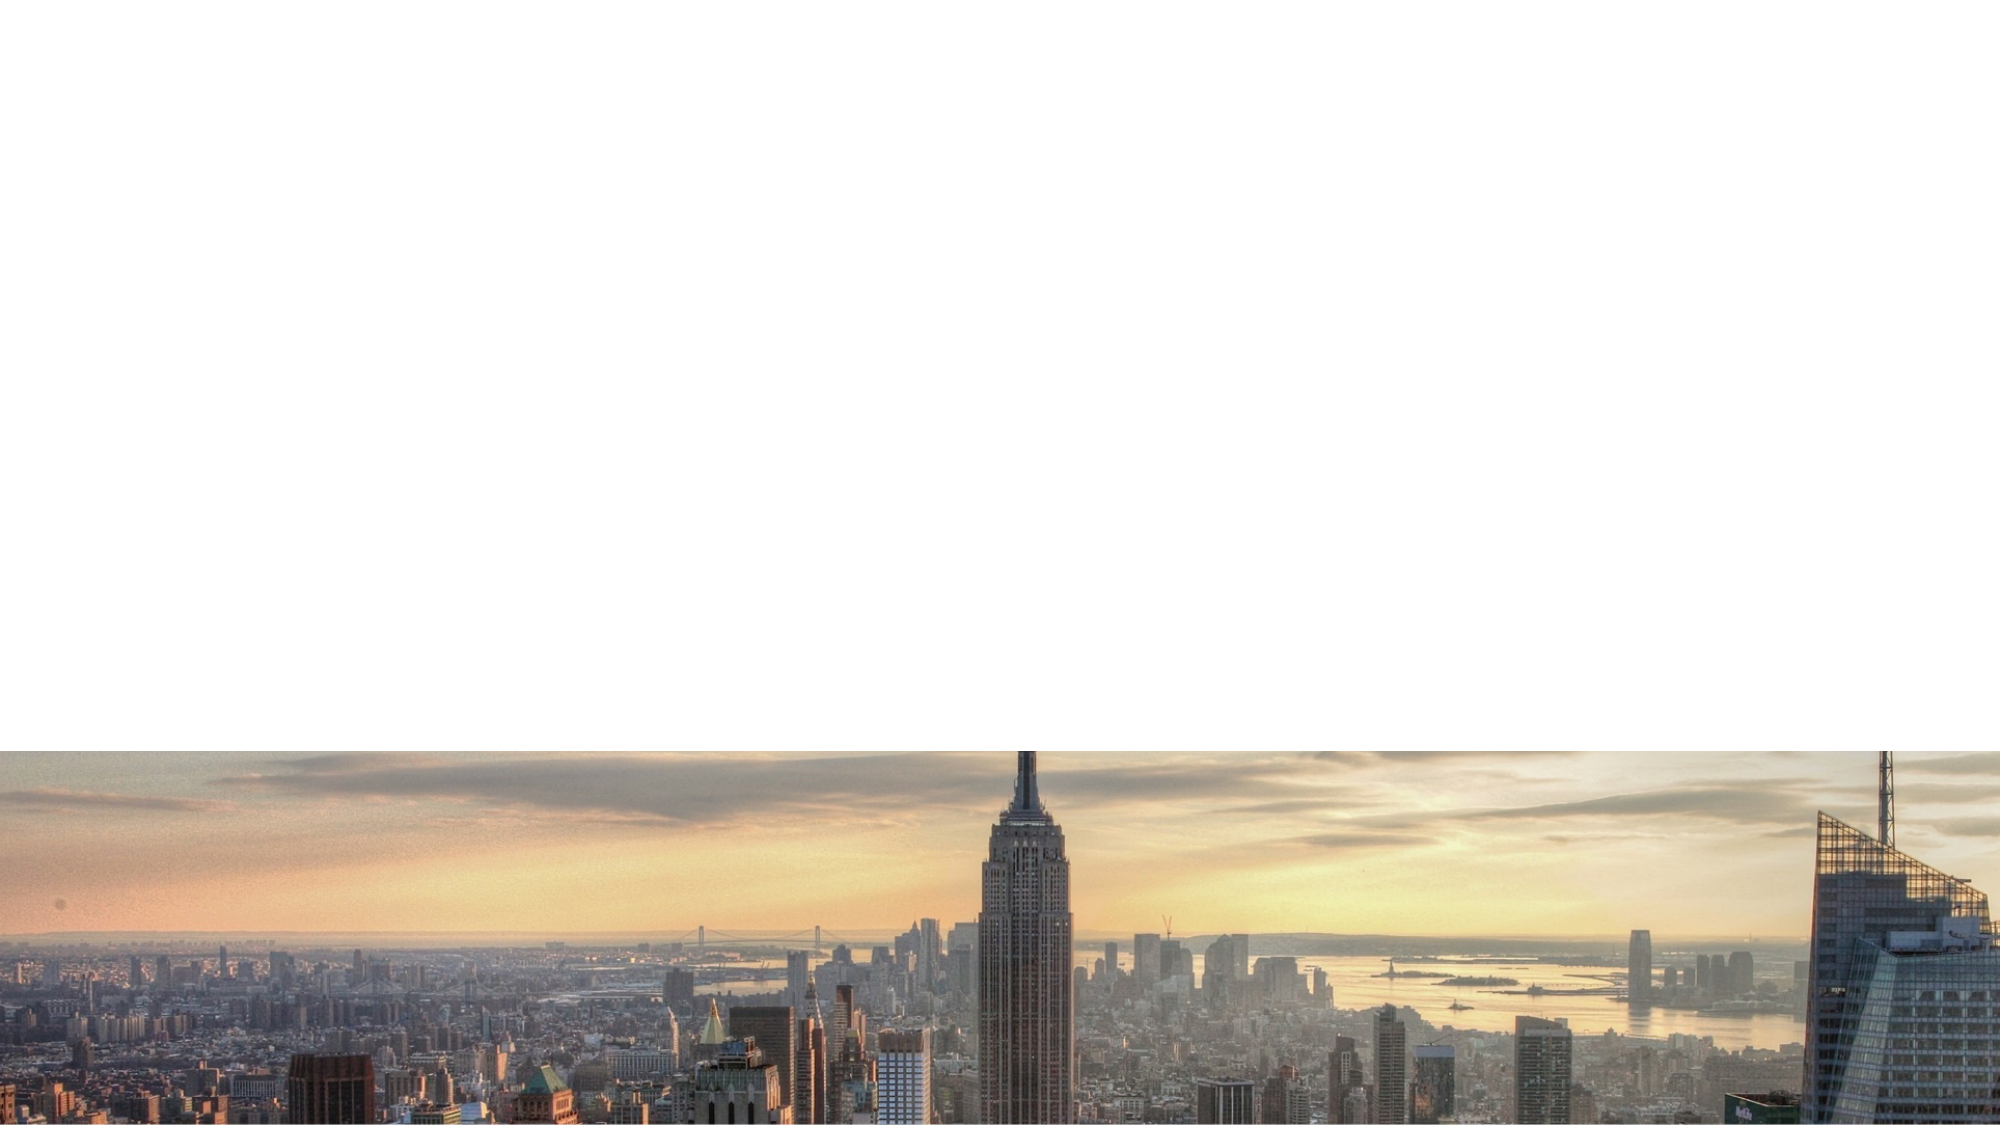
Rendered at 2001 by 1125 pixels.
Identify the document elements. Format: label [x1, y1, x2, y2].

picture [0, 751, 2000, 1125]
